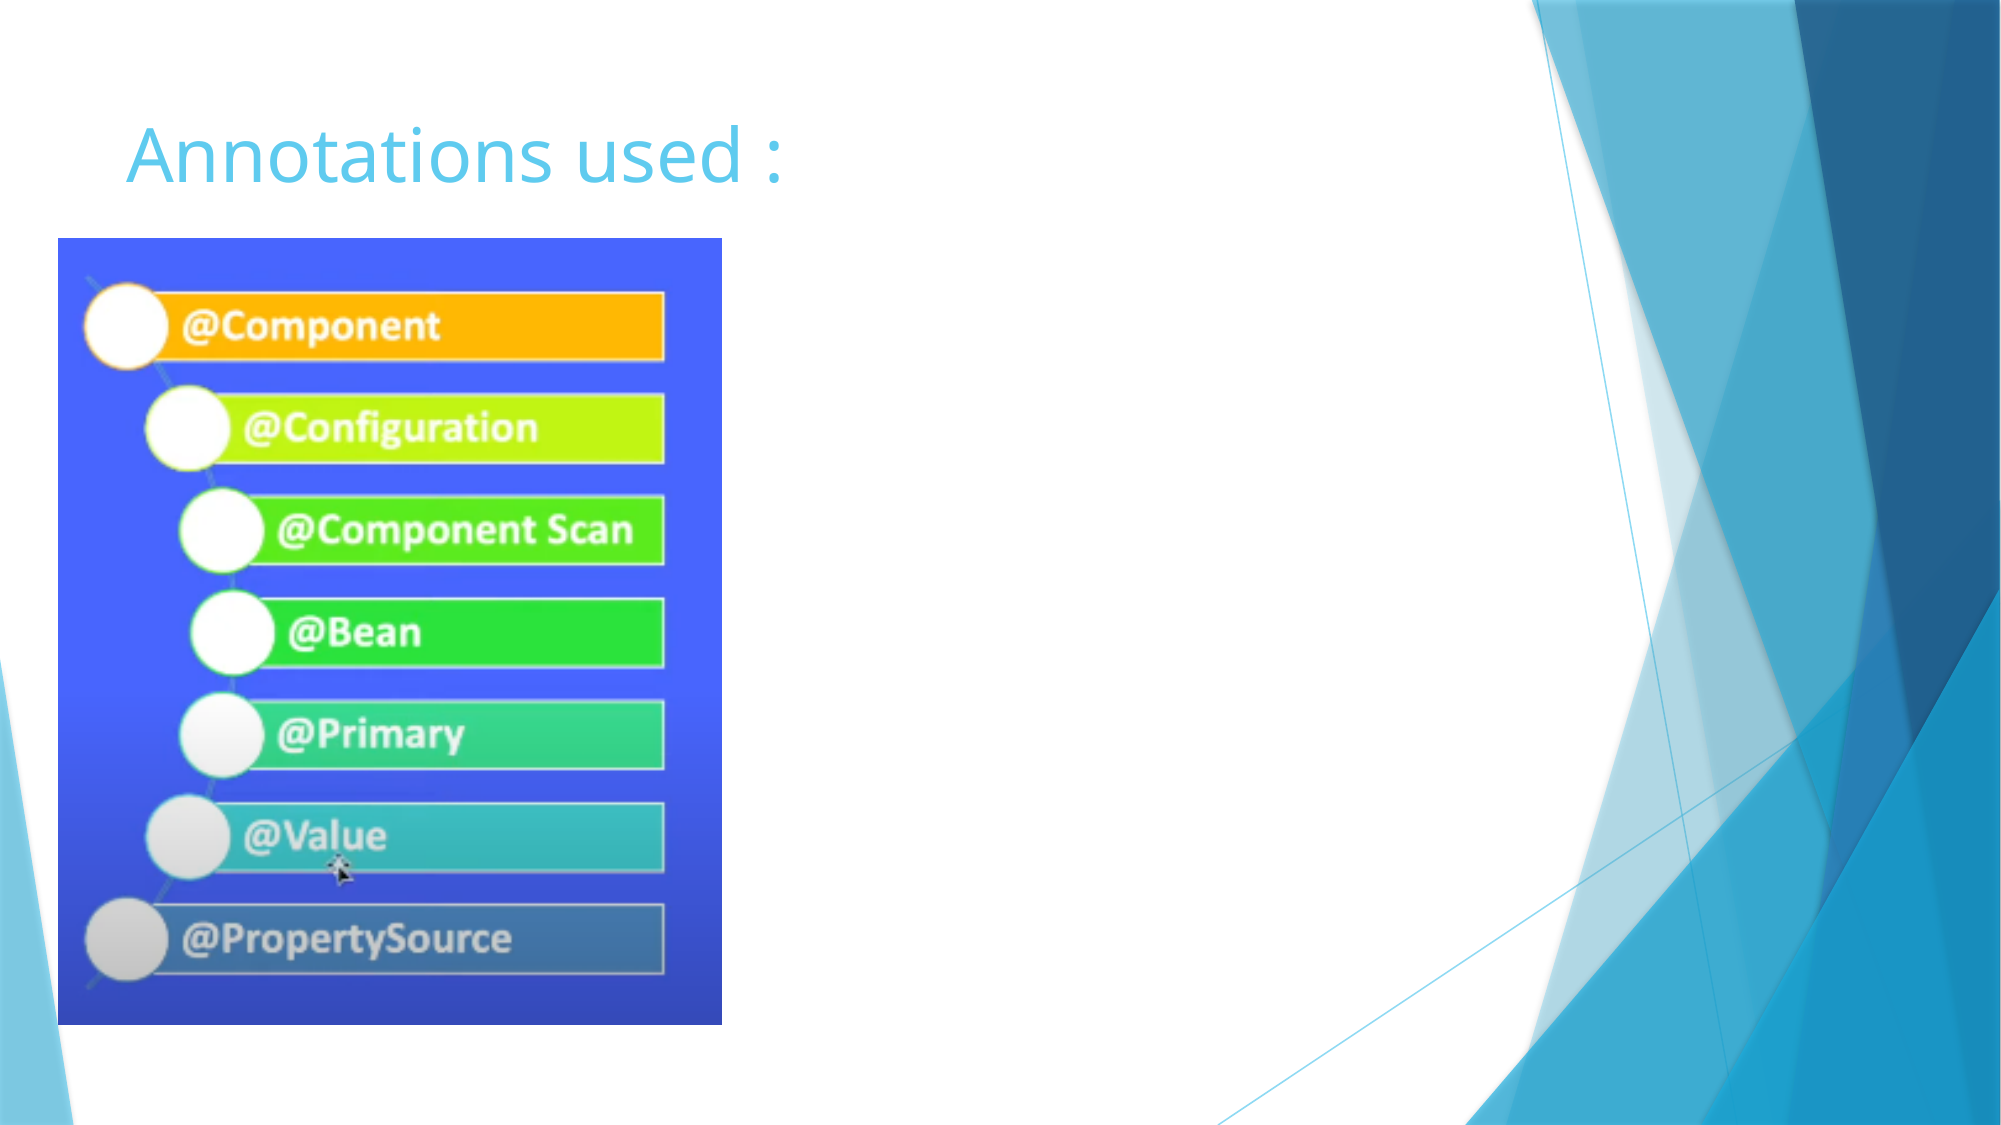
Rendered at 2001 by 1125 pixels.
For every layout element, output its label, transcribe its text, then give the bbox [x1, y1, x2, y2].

title Annotations used : [111, 99, 1522, 317]
picture [57, 237, 723, 1026]
